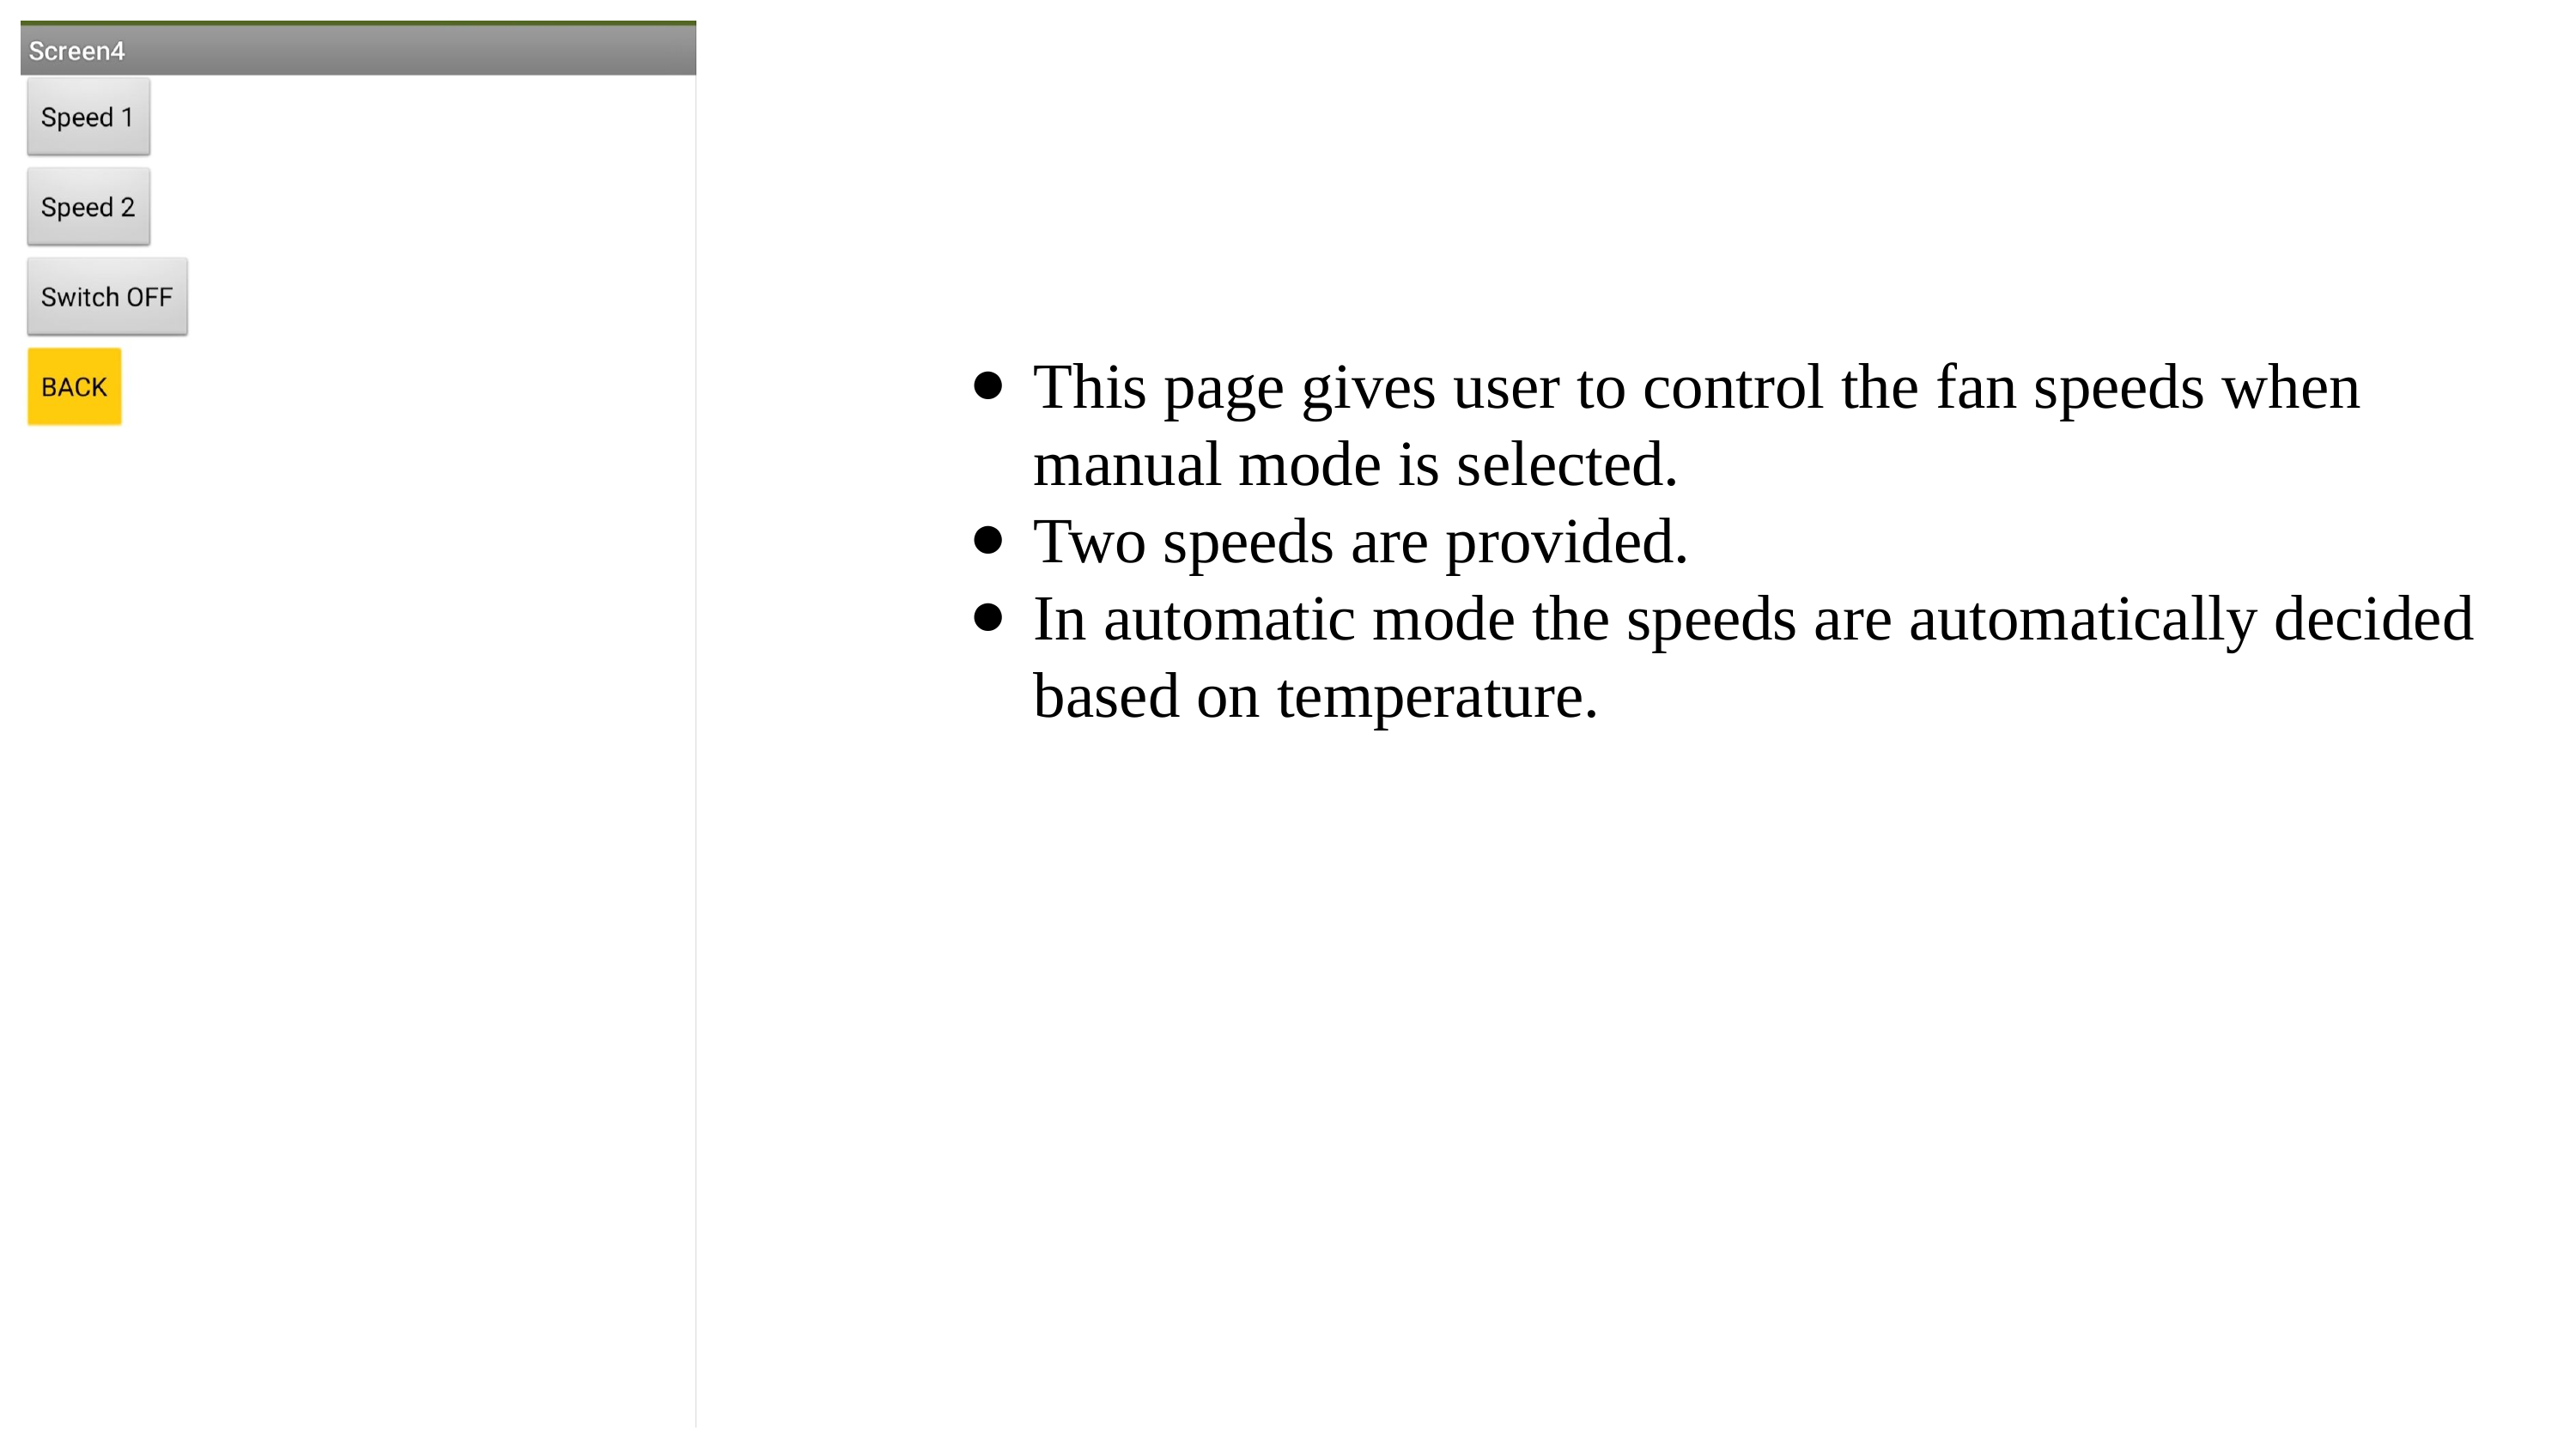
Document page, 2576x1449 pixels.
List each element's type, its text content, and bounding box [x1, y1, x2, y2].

picture [21, 21, 696, 1428]
text_box This page gives user to control the fan speeds when manual mode is selected. Two speeds are provided. In automatic mode the speeds are automatically decided based on temperature. [956, 330, 2562, 743]
